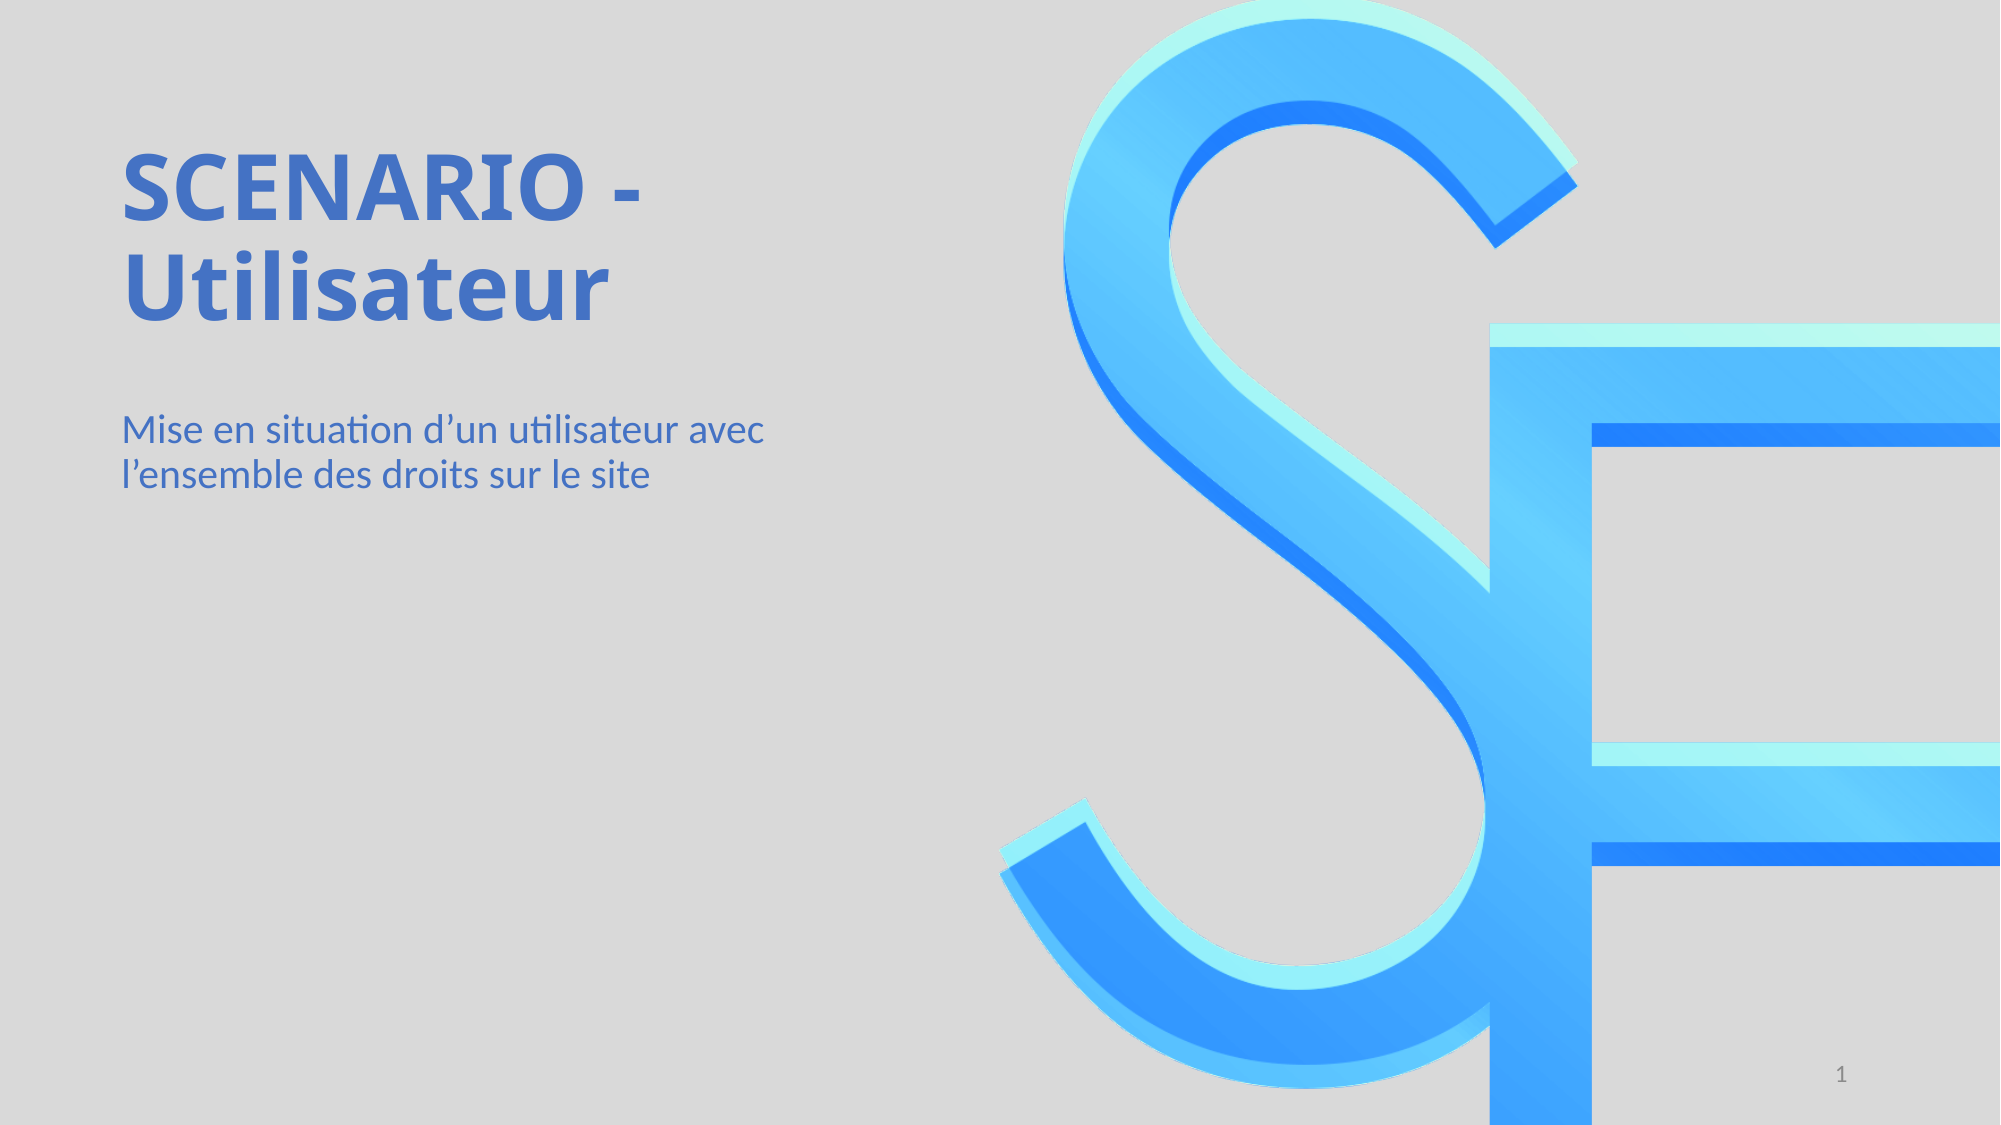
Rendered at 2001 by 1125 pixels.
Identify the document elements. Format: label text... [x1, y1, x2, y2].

picture [999, 0, 2000, 1125]
title SCENARIO - Utilisateur [106, 103, 948, 379]
list Mise en situation d’un utilisateur avec l’ensemble des droits sur le site [106, 399, 948, 1021]
